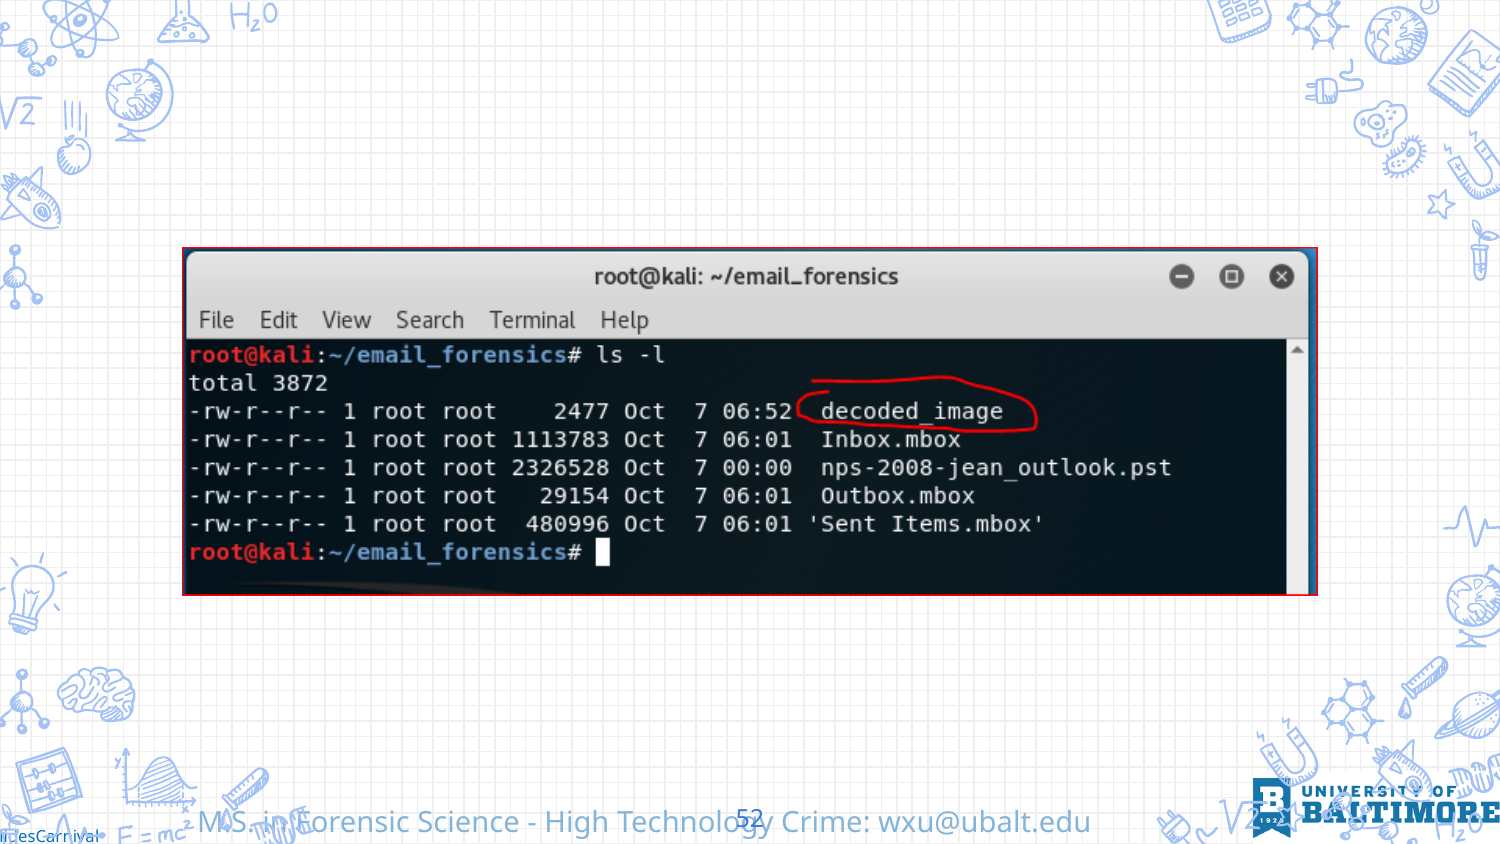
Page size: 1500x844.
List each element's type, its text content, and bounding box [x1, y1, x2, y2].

picture [1375, 780, 1390, 791]
slide_number 52 [705, 796, 795, 844]
picture [1381, 771, 1421, 792]
picture [1388, 823, 1396, 835]
picture [1253, 771, 1500, 844]
picture [1342, 796, 1349, 806]
picture [1408, 786, 1417, 792]
picture [1405, 773, 1430, 800]
picture [1354, 819, 1361, 827]
picture [1471, 771, 1479, 786]
picture [1479, 779, 1483, 790]
picture [181, 247, 1319, 597]
picture [1283, 771, 1308, 783]
picture [1481, 771, 1489, 788]
